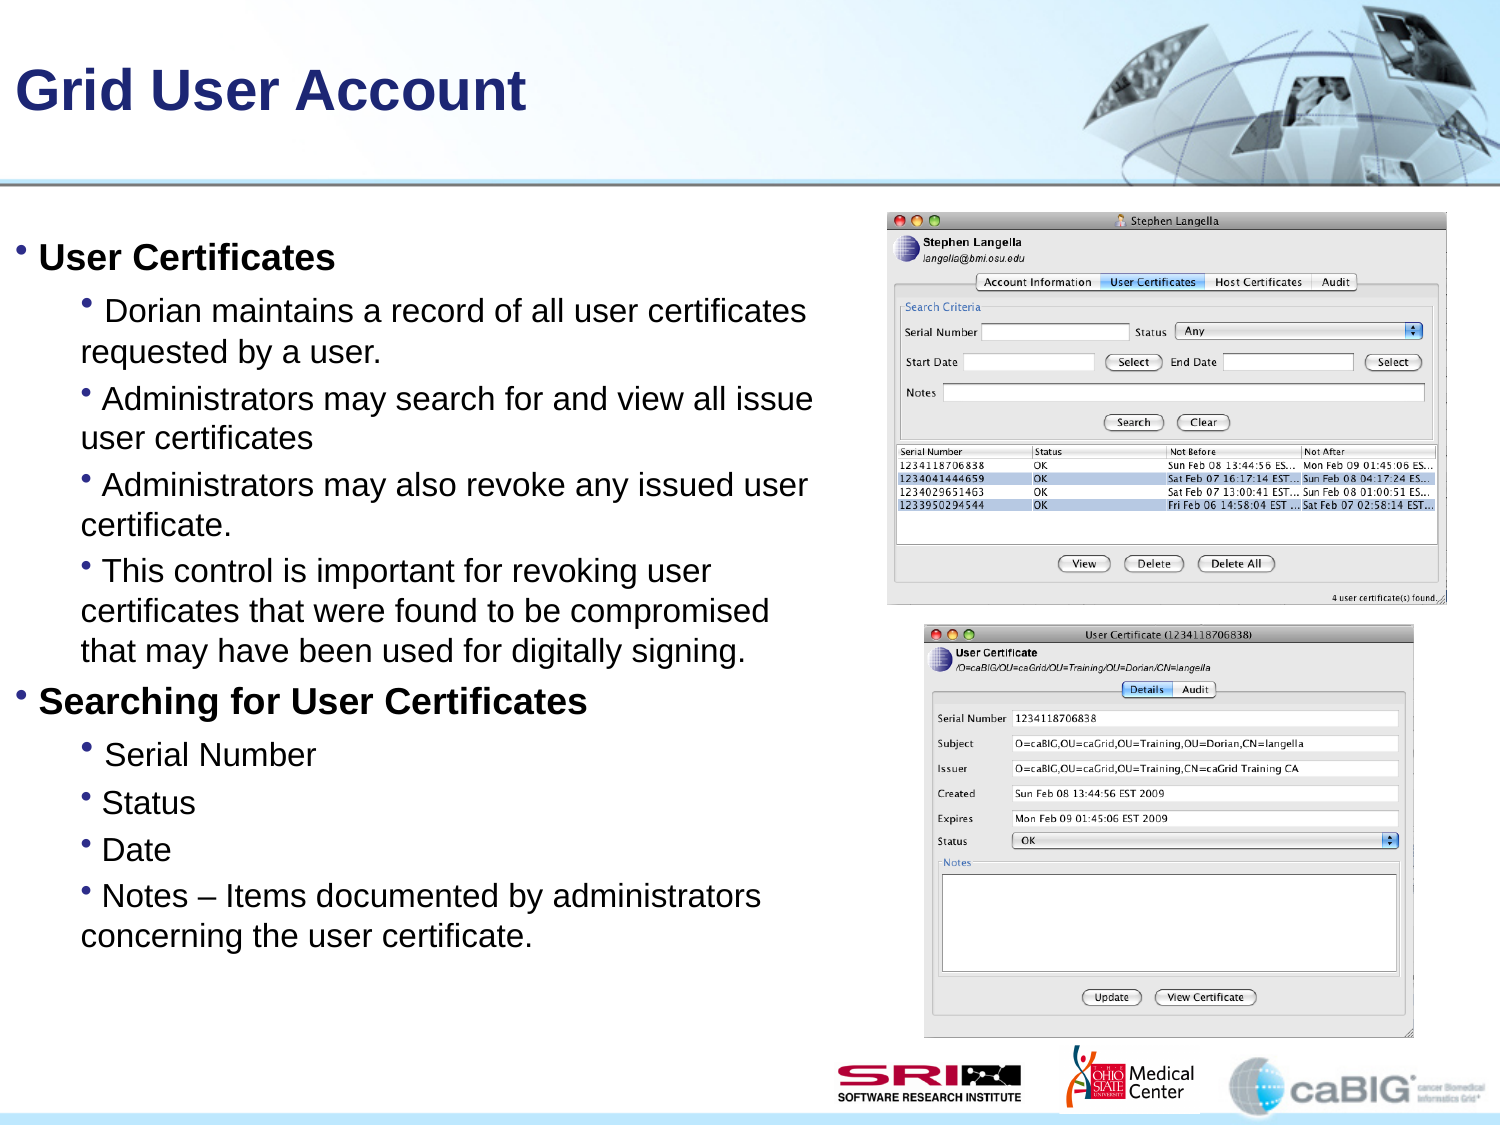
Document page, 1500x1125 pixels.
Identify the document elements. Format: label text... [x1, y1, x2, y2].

list User Certificates Dorian maintains a record of all user certificates requested by a user. Administrators may search for and view all issue user certificates Administrators may also revoke any issued user certificate. This control is important for revoking user certificates that were found to be compromised that may have been used for digitally signing. Searching for User Certificates Serial Number Status Date Notes – Items documented by administrators concerning the user certificate. [0, 224, 838, 1038]
title Grid User Account [0, 12, 1051, 163]
picture [0, 0, 1500, 1125]
